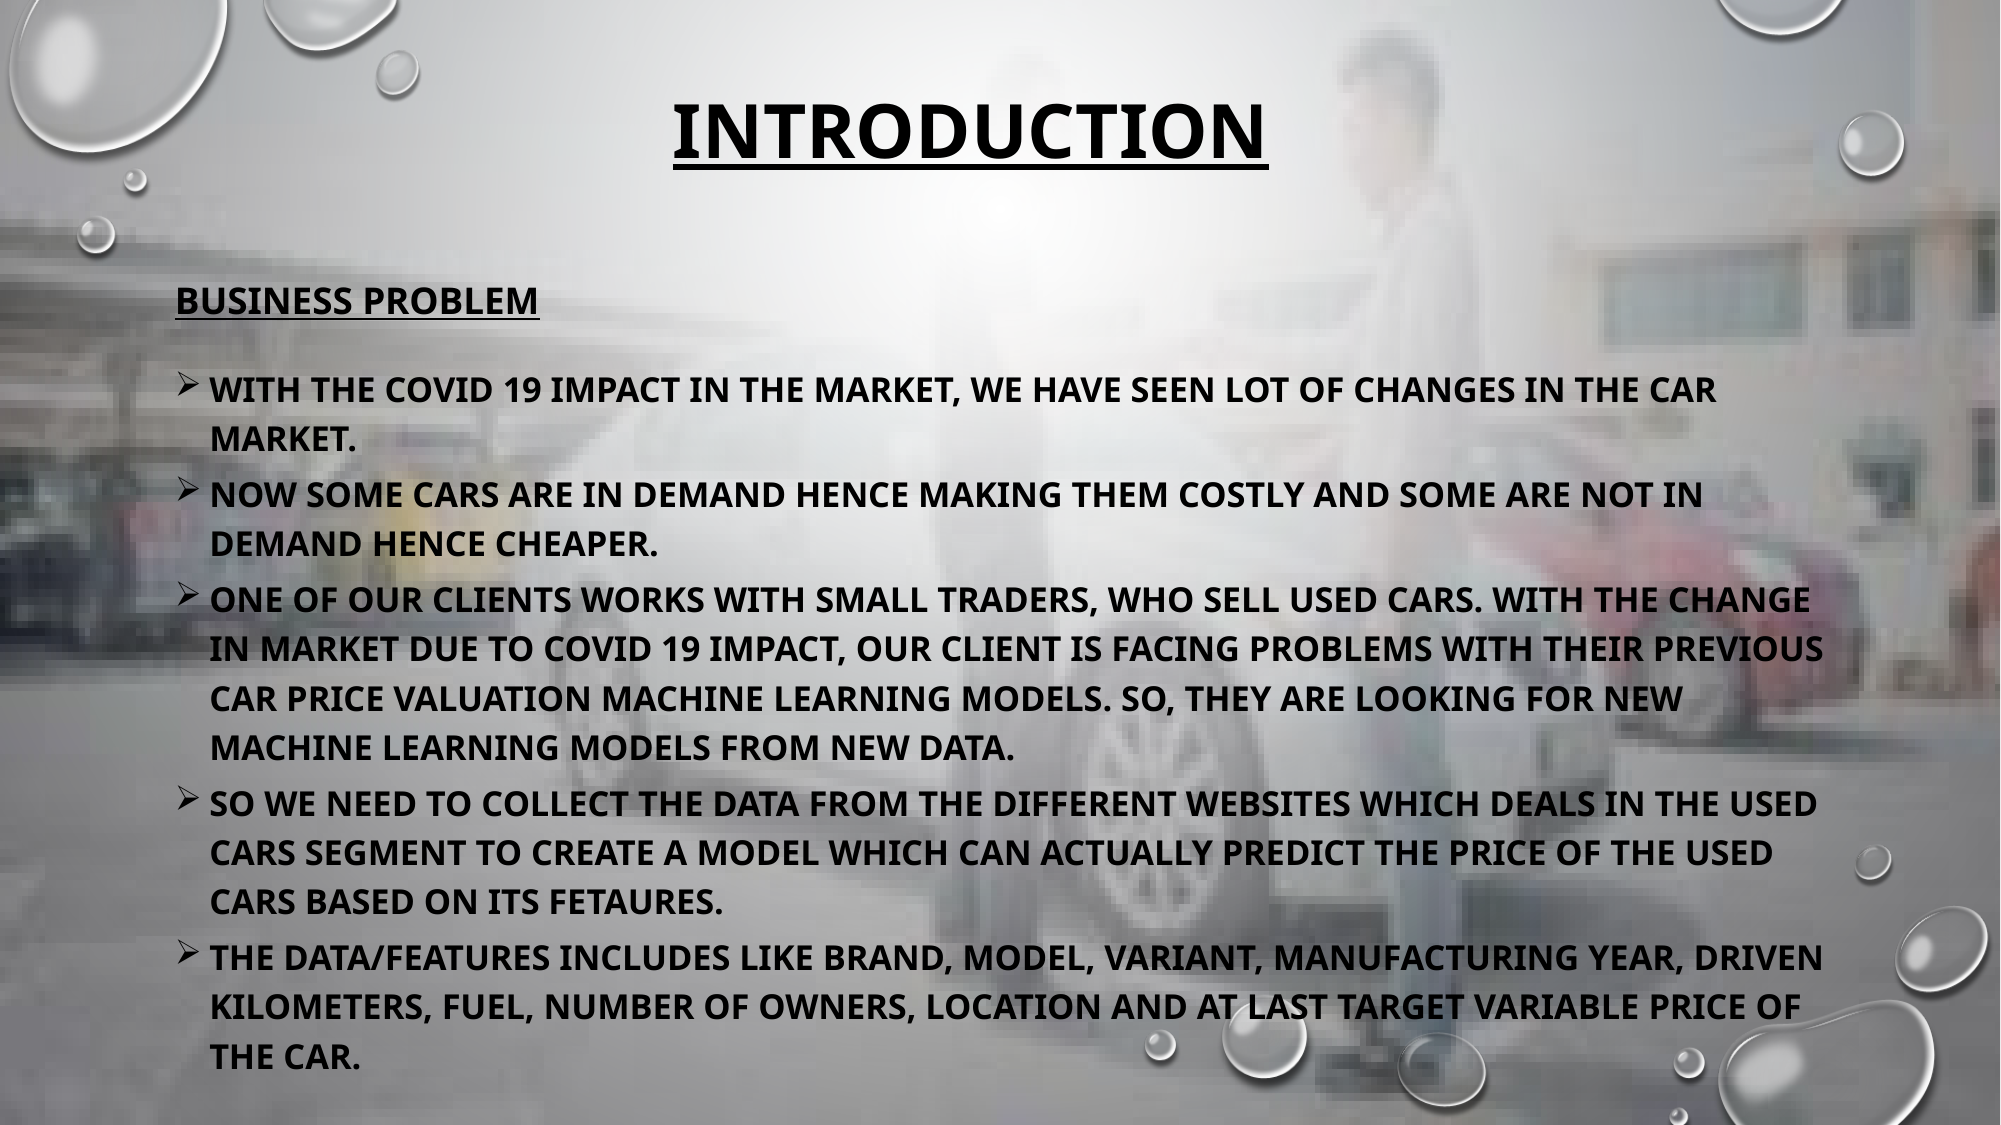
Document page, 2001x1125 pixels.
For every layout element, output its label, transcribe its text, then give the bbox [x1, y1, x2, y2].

title INTRODUCTION [456, 28, 1487, 239]
list Business Problem With the covid 19 impact in the market, we have seen lot of changes in the car market. Now some cars are in demand hence making them costly and some are not in demand hence cheaper. One of our clients works with small traders, who sell used cars. With the change in market due to covid 19 impact, our client is facing problems with their previous car price valuation machine learning models. So, they are looking for new machine learning models from new data. So we need to collect the data from the different websites which deals in the used cars segment to create a model which can actually predict the price of the used cars based on its fetaures. The data/features includes like Brand, model, variant, manufacturing year, driven kilometers, fuel, number of owners, location and at last target variable Price of the car. [159, 239, 1860, 1098]
picture [0, 0, 2001, 1125]
